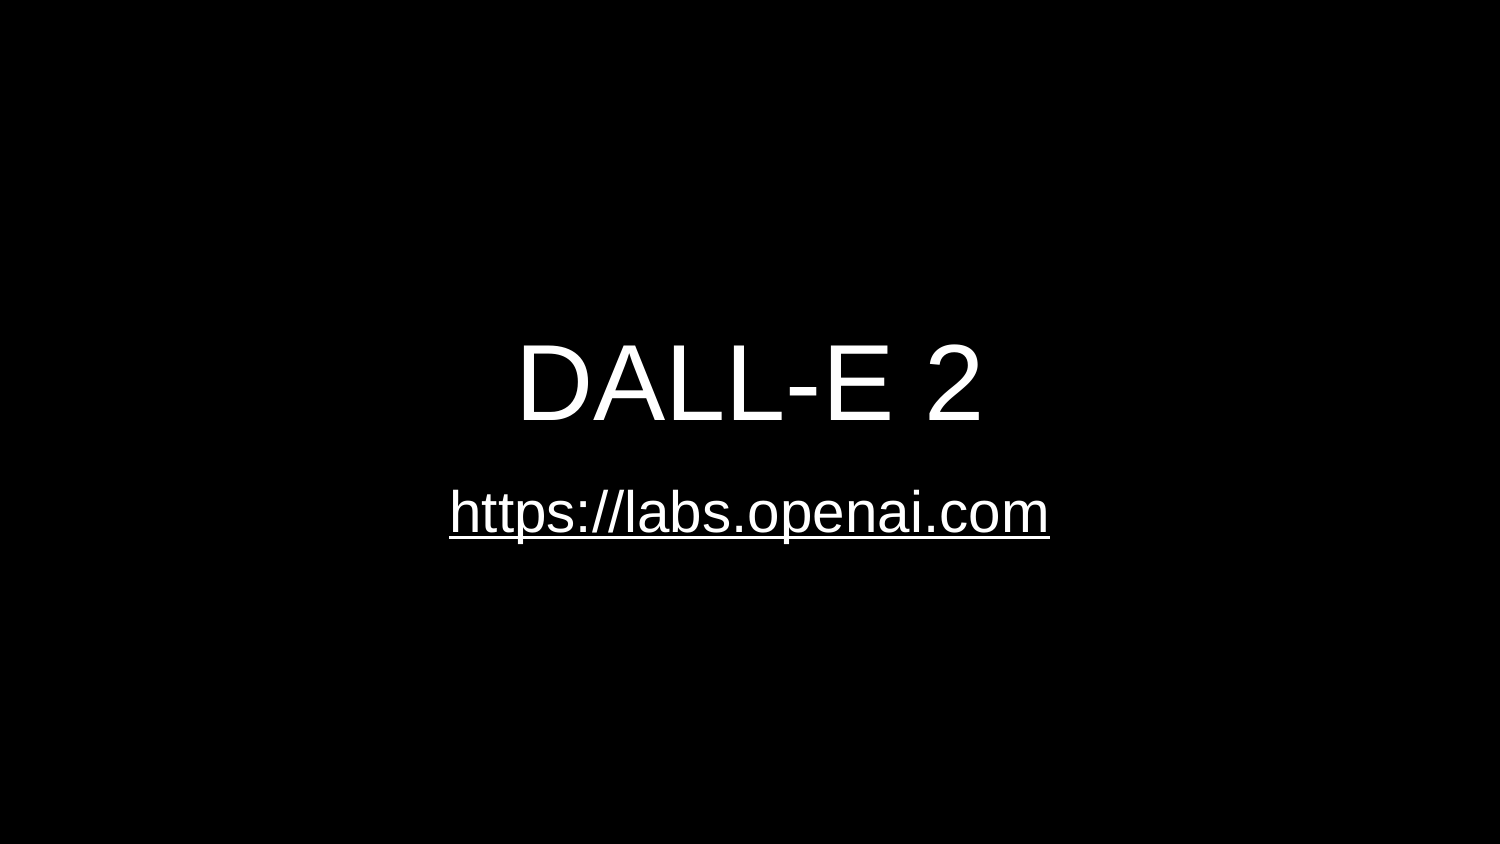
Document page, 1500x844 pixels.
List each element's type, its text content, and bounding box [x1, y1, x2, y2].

title DALL-E 2 [51, 122, 1449, 459]
subtitle https://labs.openai.com [51, 464, 1449, 595]
